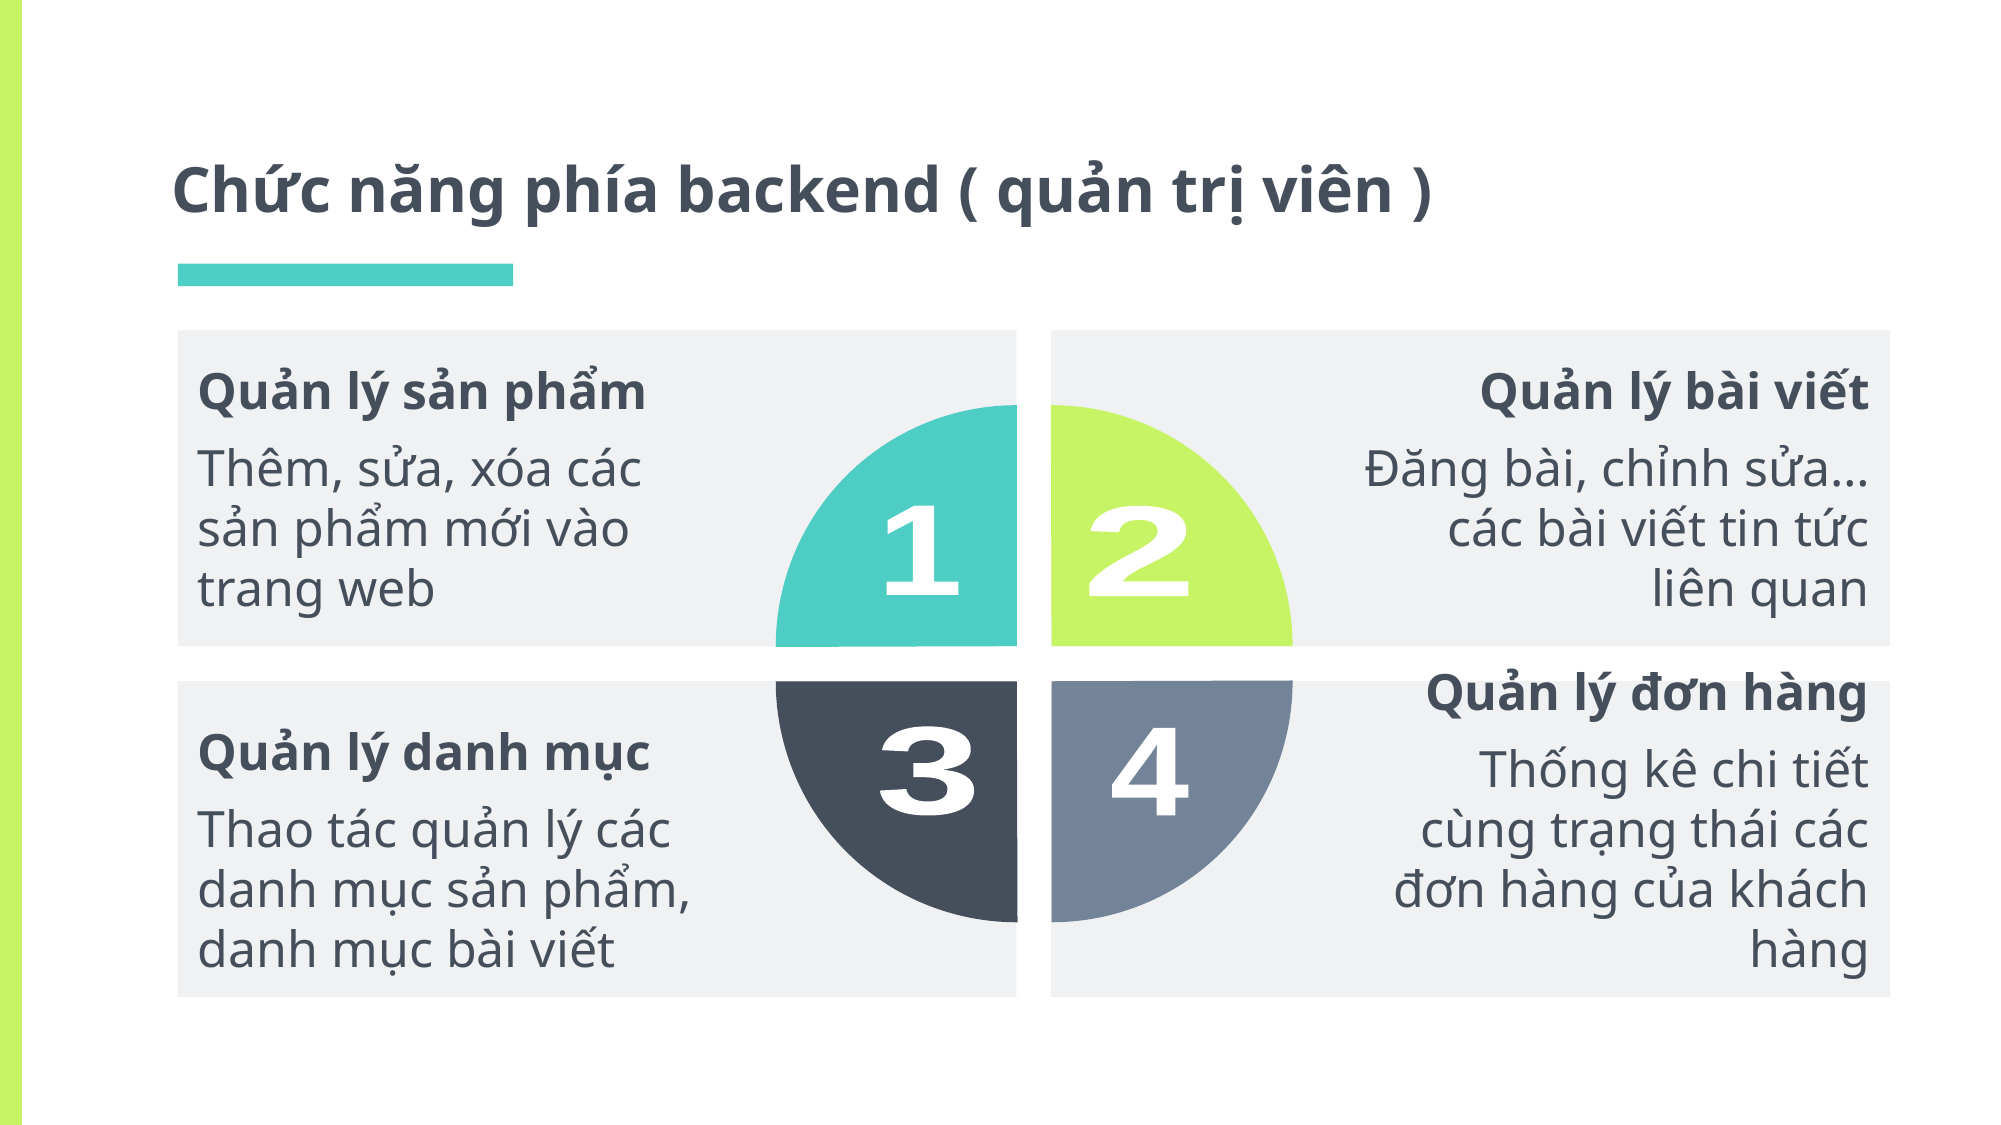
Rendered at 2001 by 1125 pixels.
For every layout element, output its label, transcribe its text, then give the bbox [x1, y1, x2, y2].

text_box Quản lý danh mục Thao tác quản lý các danh mục sản phẩm, danh mục bài viết [177, 681, 1017, 998]
text_box Quản lý đơn hàng Thống kê chi tiết cùng trạng thái các đơn hàng của khách hàng [1051, 681, 1891, 998]
text_box Quản lý sản phẩm Thêm, sửa, xóa các sản phẩm mới vào trang web [177, 330, 1017, 647]
title Chức năng phía backend ( quản trị viên ) [151, 137, 1849, 246]
text_box [775, 405, 1017, 647]
text_box [775, 681, 1018, 923]
text_box Quản lý bài viết Đăng bài, chỉnh sửa… các bài viết tin tức liên quan [1051, 330, 1891, 647]
text_box [1050, 405, 1293, 647]
text_box [1051, 680, 1293, 923]
